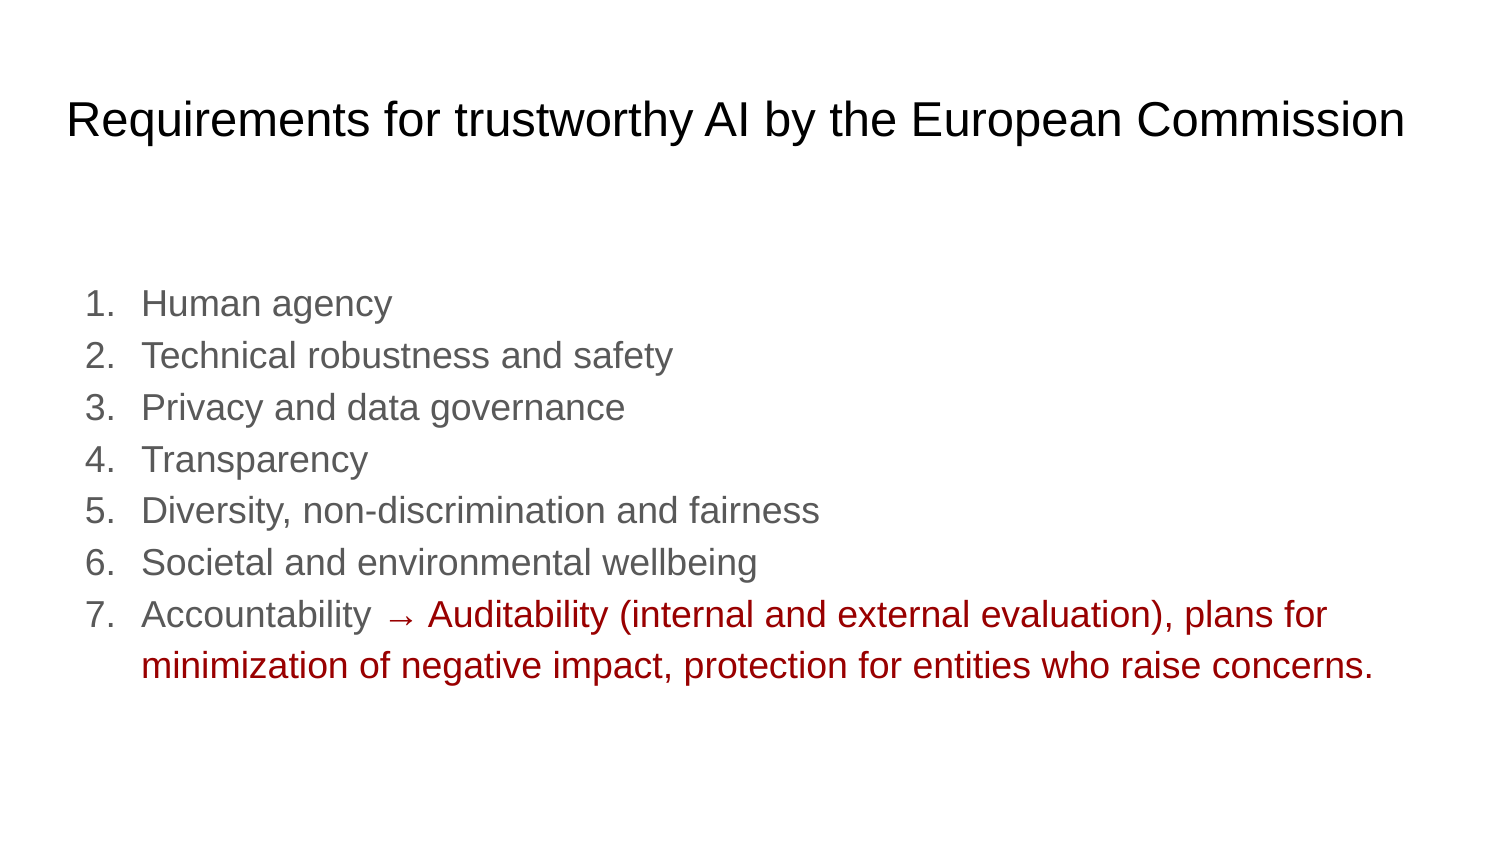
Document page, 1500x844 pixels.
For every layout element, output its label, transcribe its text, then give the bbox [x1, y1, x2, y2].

title Requirements for trustworthy AI by the European Commission [51, 72, 1449, 167]
list Human agency Technical robustness and safety Privacy and data governance Transparency Diversity, non-discrimination and fairness Societal and environmental wellbeing Accountability → Auditability (internal and external evaluation), plans for minimization of negative impact, protection for entities who raise concerns. [51, 257, 1449, 750]
